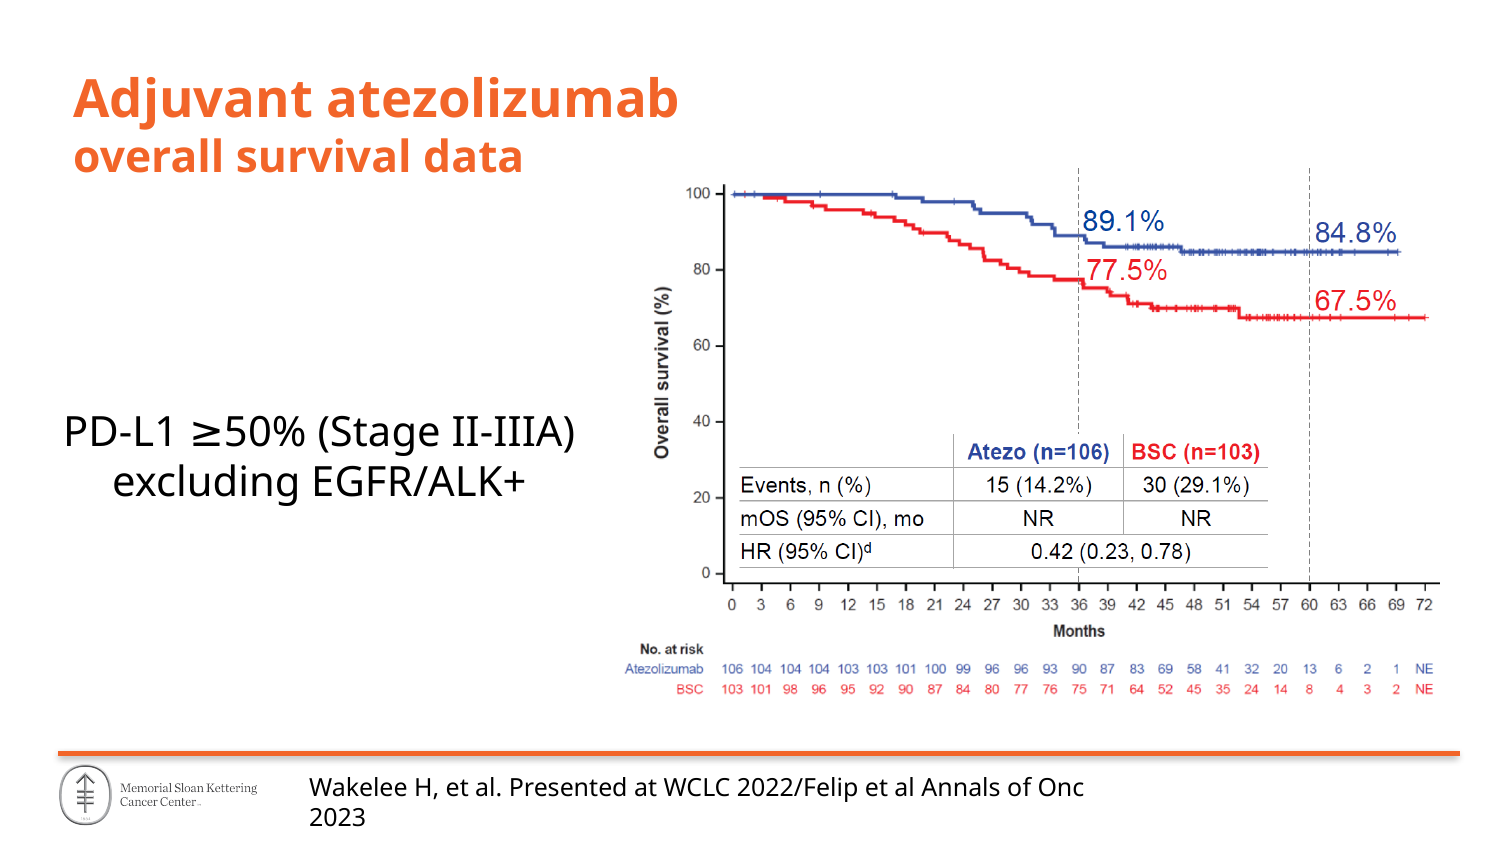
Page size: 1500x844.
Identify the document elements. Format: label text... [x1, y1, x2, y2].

text_box Wakelee H, et al. Presented at WCLC 2022/Felip et al Annals of Onc 2023 [294, 764, 1163, 839]
picture [611, 168, 1463, 712]
text_box PD-L1 ≥50% (Stage II-IIIA) excluding EGFR/ALK+ [51, 395, 588, 495]
picture [58, 763, 258, 826]
title Adjuvant atezolizumab overall survival data [58, 56, 1460, 190]
